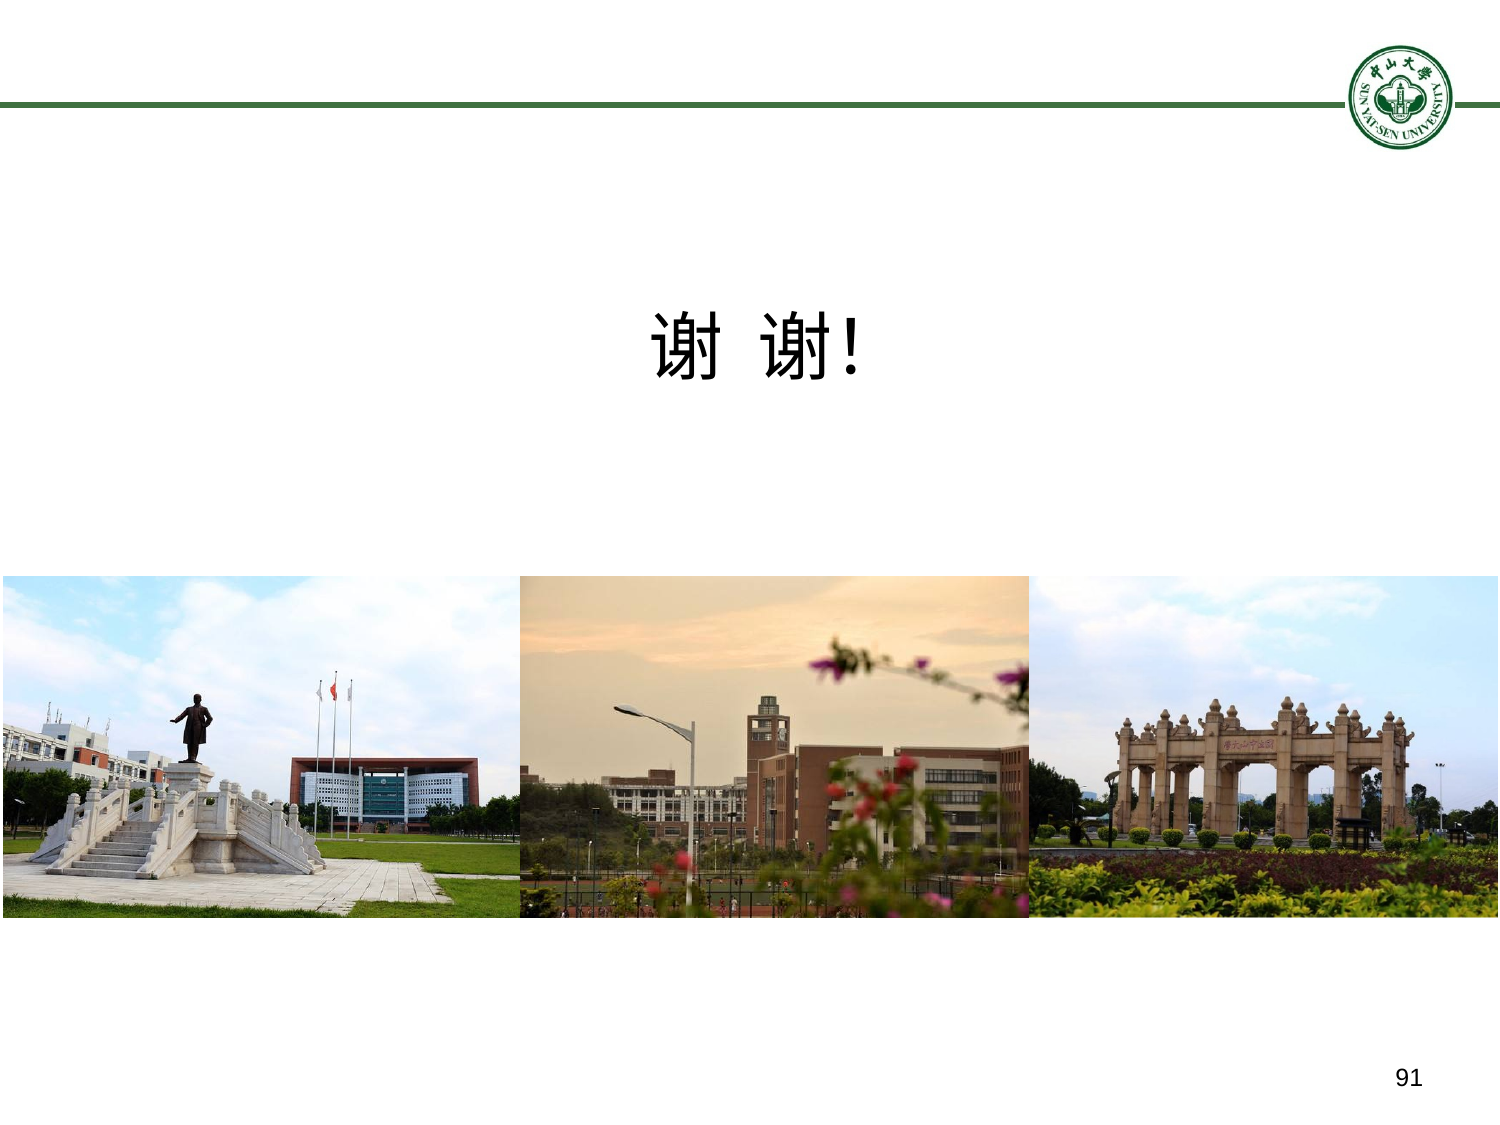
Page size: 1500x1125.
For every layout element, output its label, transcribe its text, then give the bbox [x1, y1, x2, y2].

text_box 谢 谢！ [378, 302, 1178, 382]
picture [2, 575, 1499, 919]
picture [1345, 42, 1455, 152]
